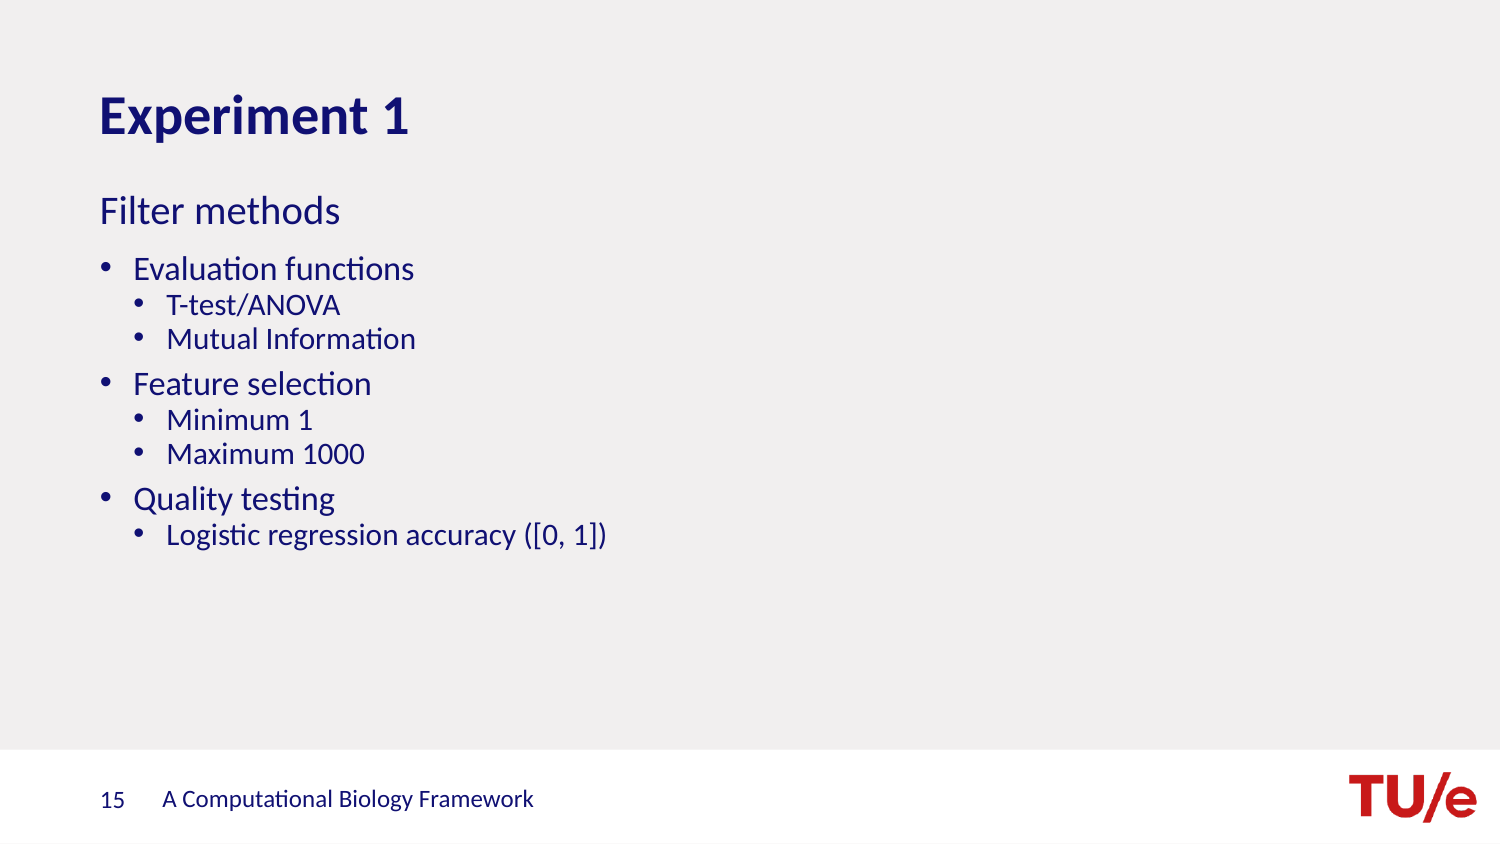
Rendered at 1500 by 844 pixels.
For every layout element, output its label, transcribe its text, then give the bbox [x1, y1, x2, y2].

title Experiment 1 [99, 89, 1400, 154]
picture [1336, 759, 1489, 835]
slide_number 15 [100, 783, 199, 841]
footer A Computational Biology Framework [162, 782, 1267, 841]
list Filter methods Evaluation functions T-test/ANOVA Mutual Information Feature selection Minimum 1 Maximum 1000 Quality testing Logistic regression accuracy ([0, 1]) [100, 194, 1400, 750]
